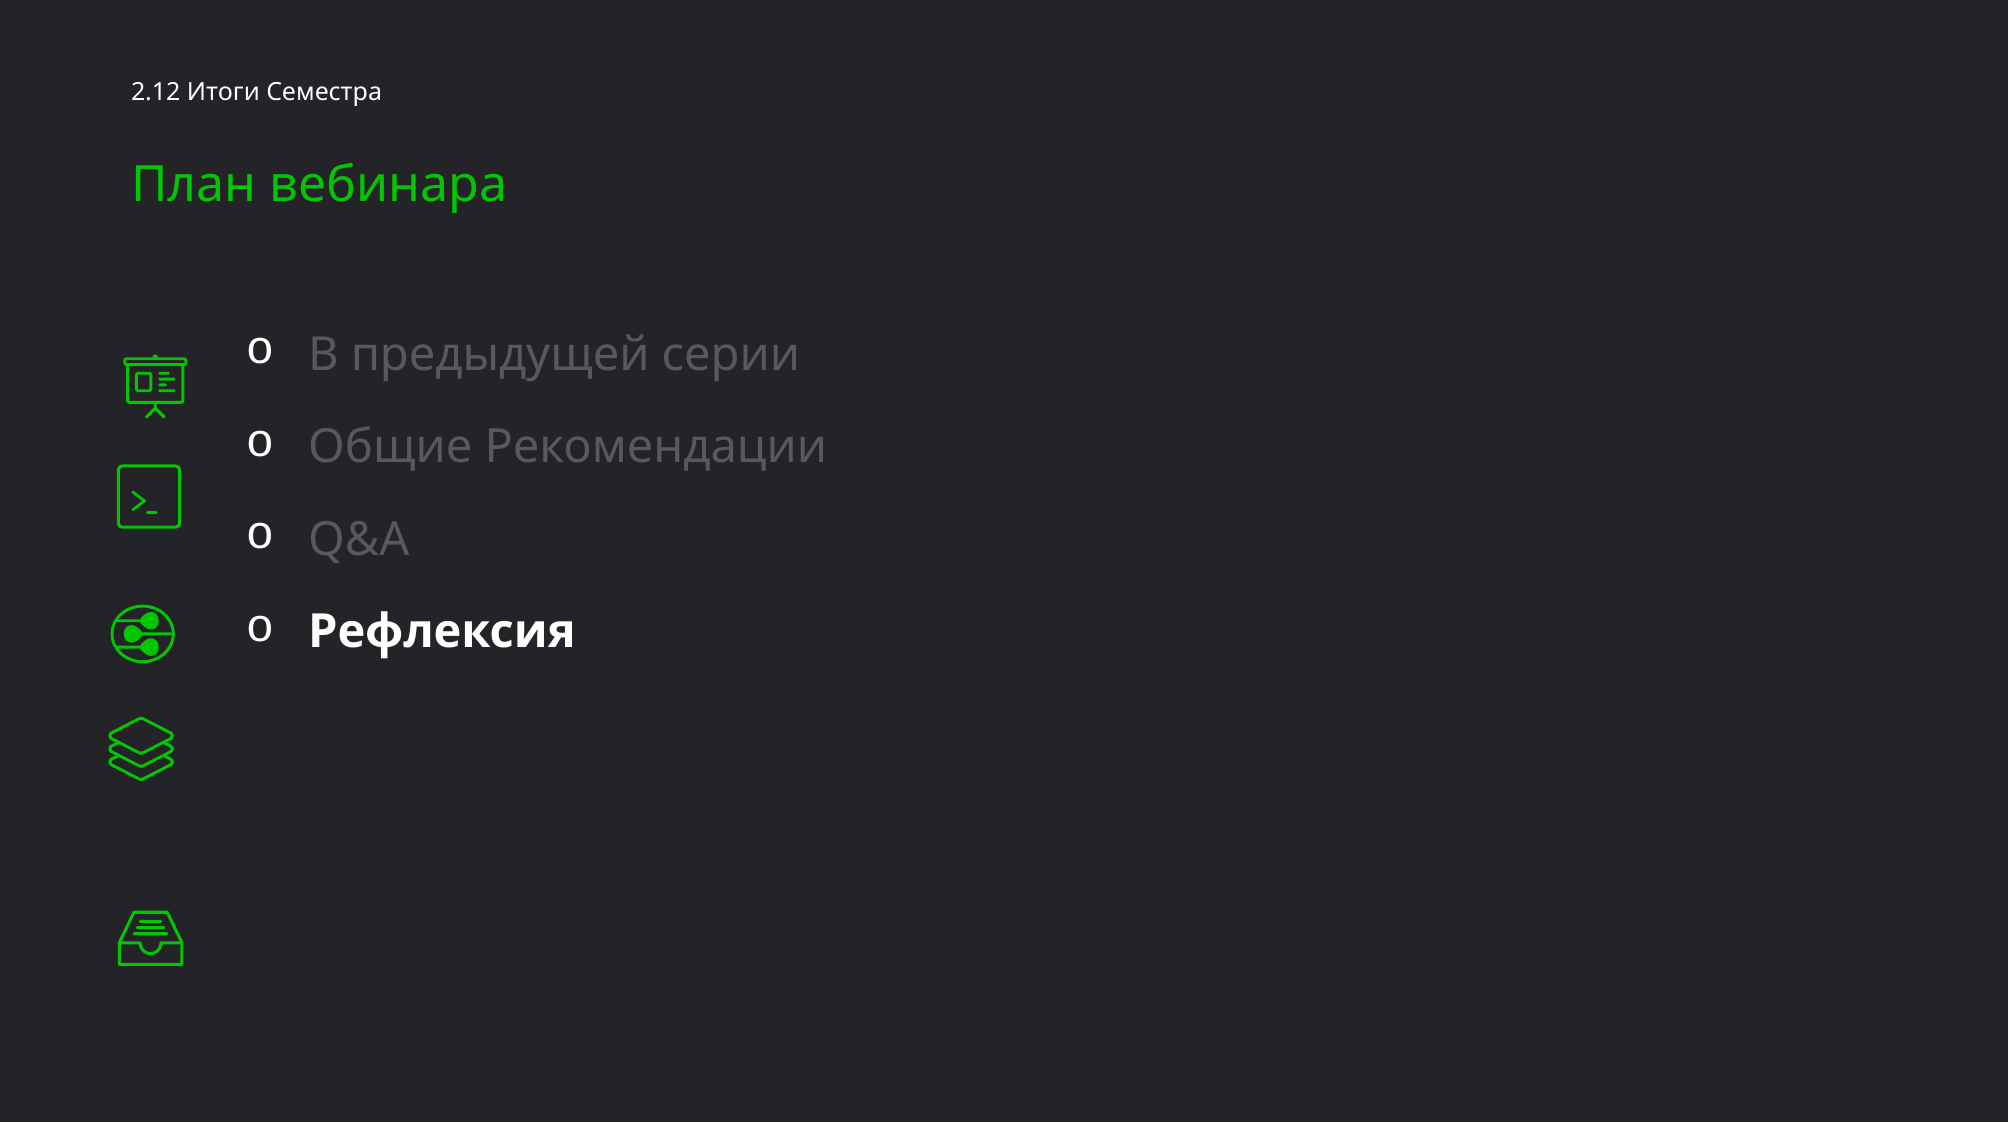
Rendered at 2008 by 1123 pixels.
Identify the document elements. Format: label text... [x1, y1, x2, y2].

text_box [110, 604, 175, 664]
text_box [117, 910, 184, 966]
text_box В предыдущей серии Общие Рекомендации Q&A Рефлексия [229, 314, 1728, 1088]
text_box [108, 716, 174, 781]
text_box 2.12 Итоги Семестра [131, 55, 1150, 133]
text_box [123, 354, 188, 419]
text_box [116, 464, 182, 529]
text_box План вебинара [131, 133, 1004, 281]
